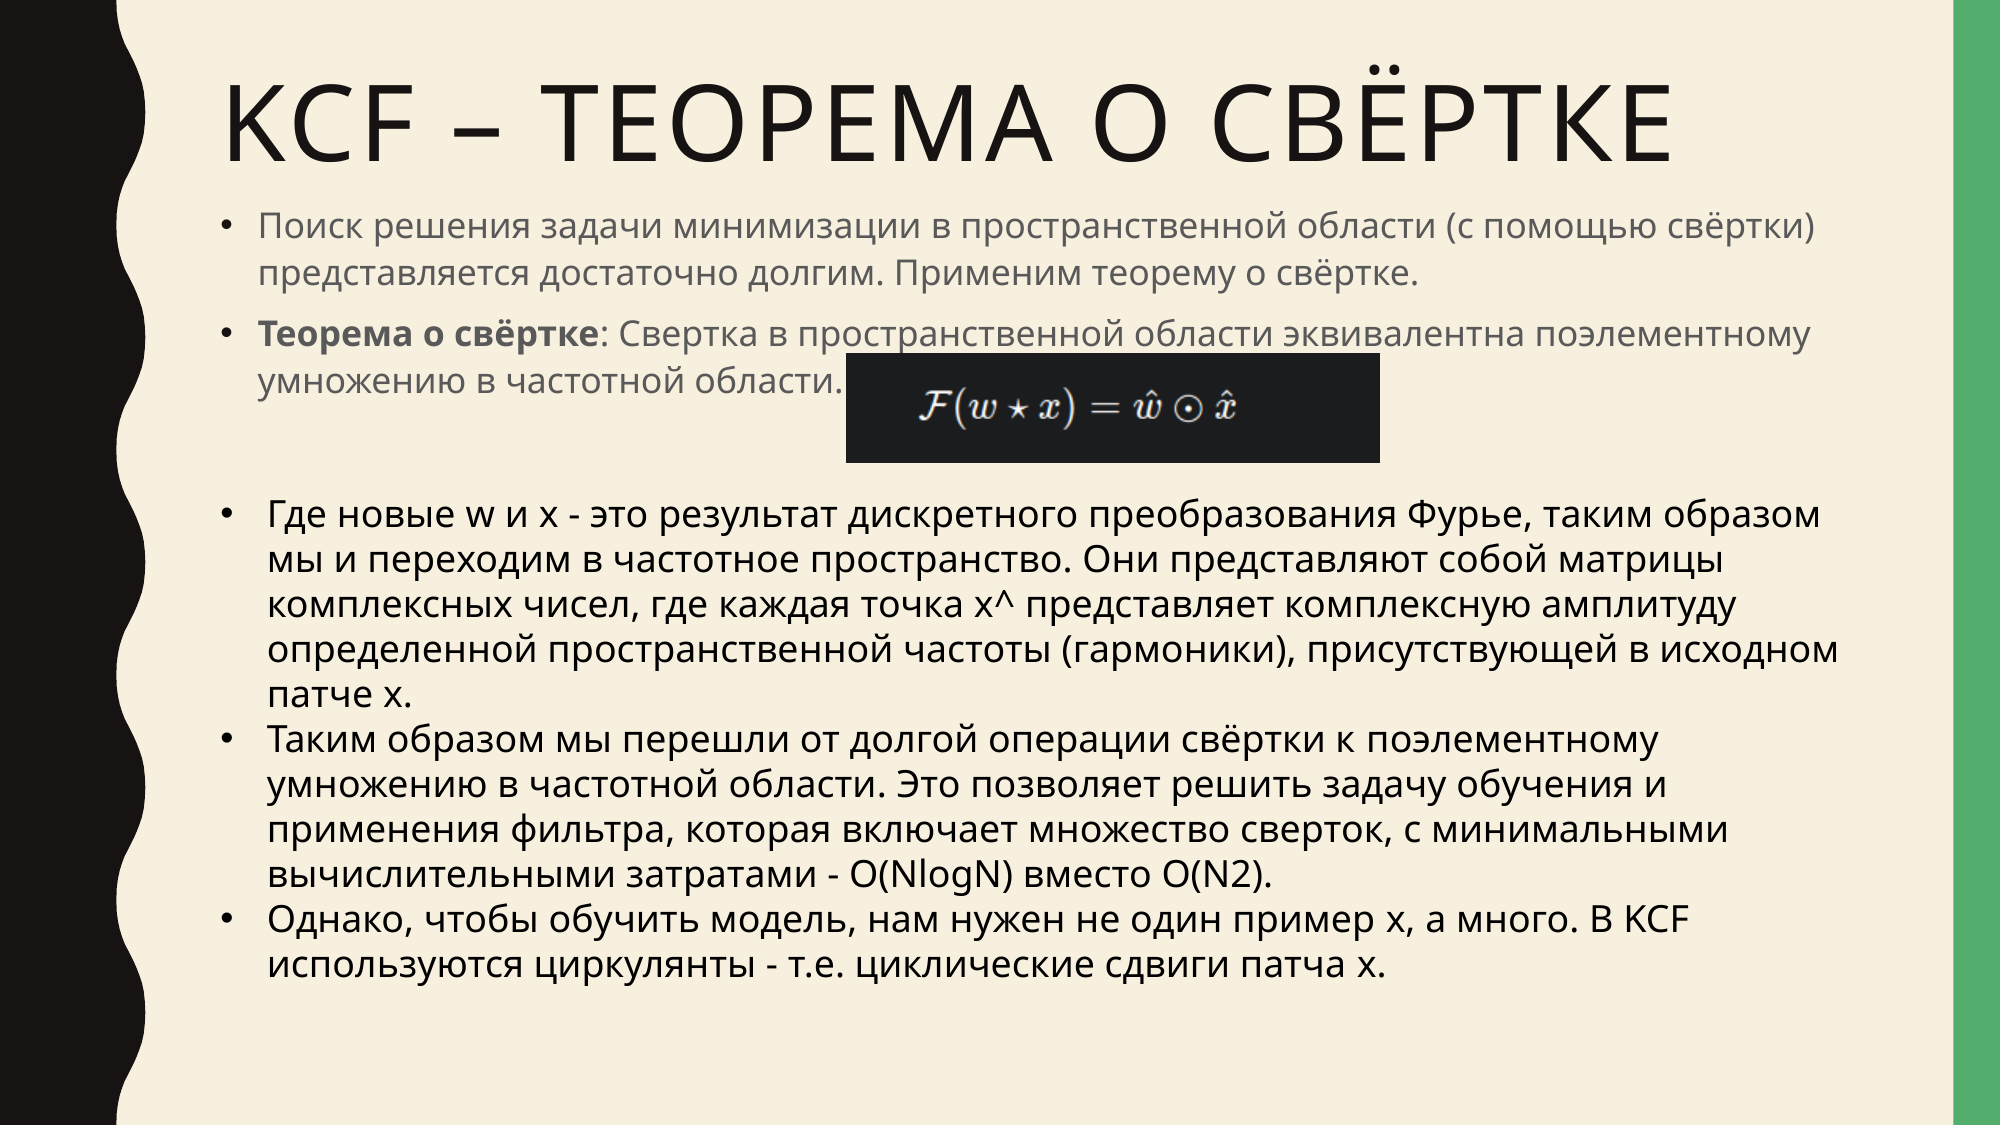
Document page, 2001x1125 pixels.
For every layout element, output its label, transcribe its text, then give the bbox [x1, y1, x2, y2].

picture [846, 353, 1380, 463]
text_box Где новые w и x - это результат дискретного преобразования Фурье, таким образом мы и переходим в частотное пространство. Они представляют собой матрицы комплексных чисел, где каждая точка x^ представляет комплексную амплитуду определенной пространственной частоты (гармоники), присутствующей в исходном патче x. Таким образом мы перешли от долгой операции свёртки к поэлементному умножению в частотной области. Это позволяет решить задачу обучения и применения фильтра, которая включает множество сверток, с минимальными вычислительными затратами - О(NlogN) вместо O(N2). Однако, чтобы обучить модель, нам нужен не один пример x, а много. В KCF используются циркулянты - т.е. циклические сдвиги патча x. [205, 482, 1903, 993]
title Kcf – теорема о свёртке [205, 62, 1875, 191]
list Поиск решения задачи минимизации в пространственной области (с помощью свёртки) представляется достаточно долгим. Применим теорему о свёртке. Теорема о свёртке: Свертка в пространственной области эквивалентна поэлементному умножению в частотной области. [205, 191, 1875, 409]
